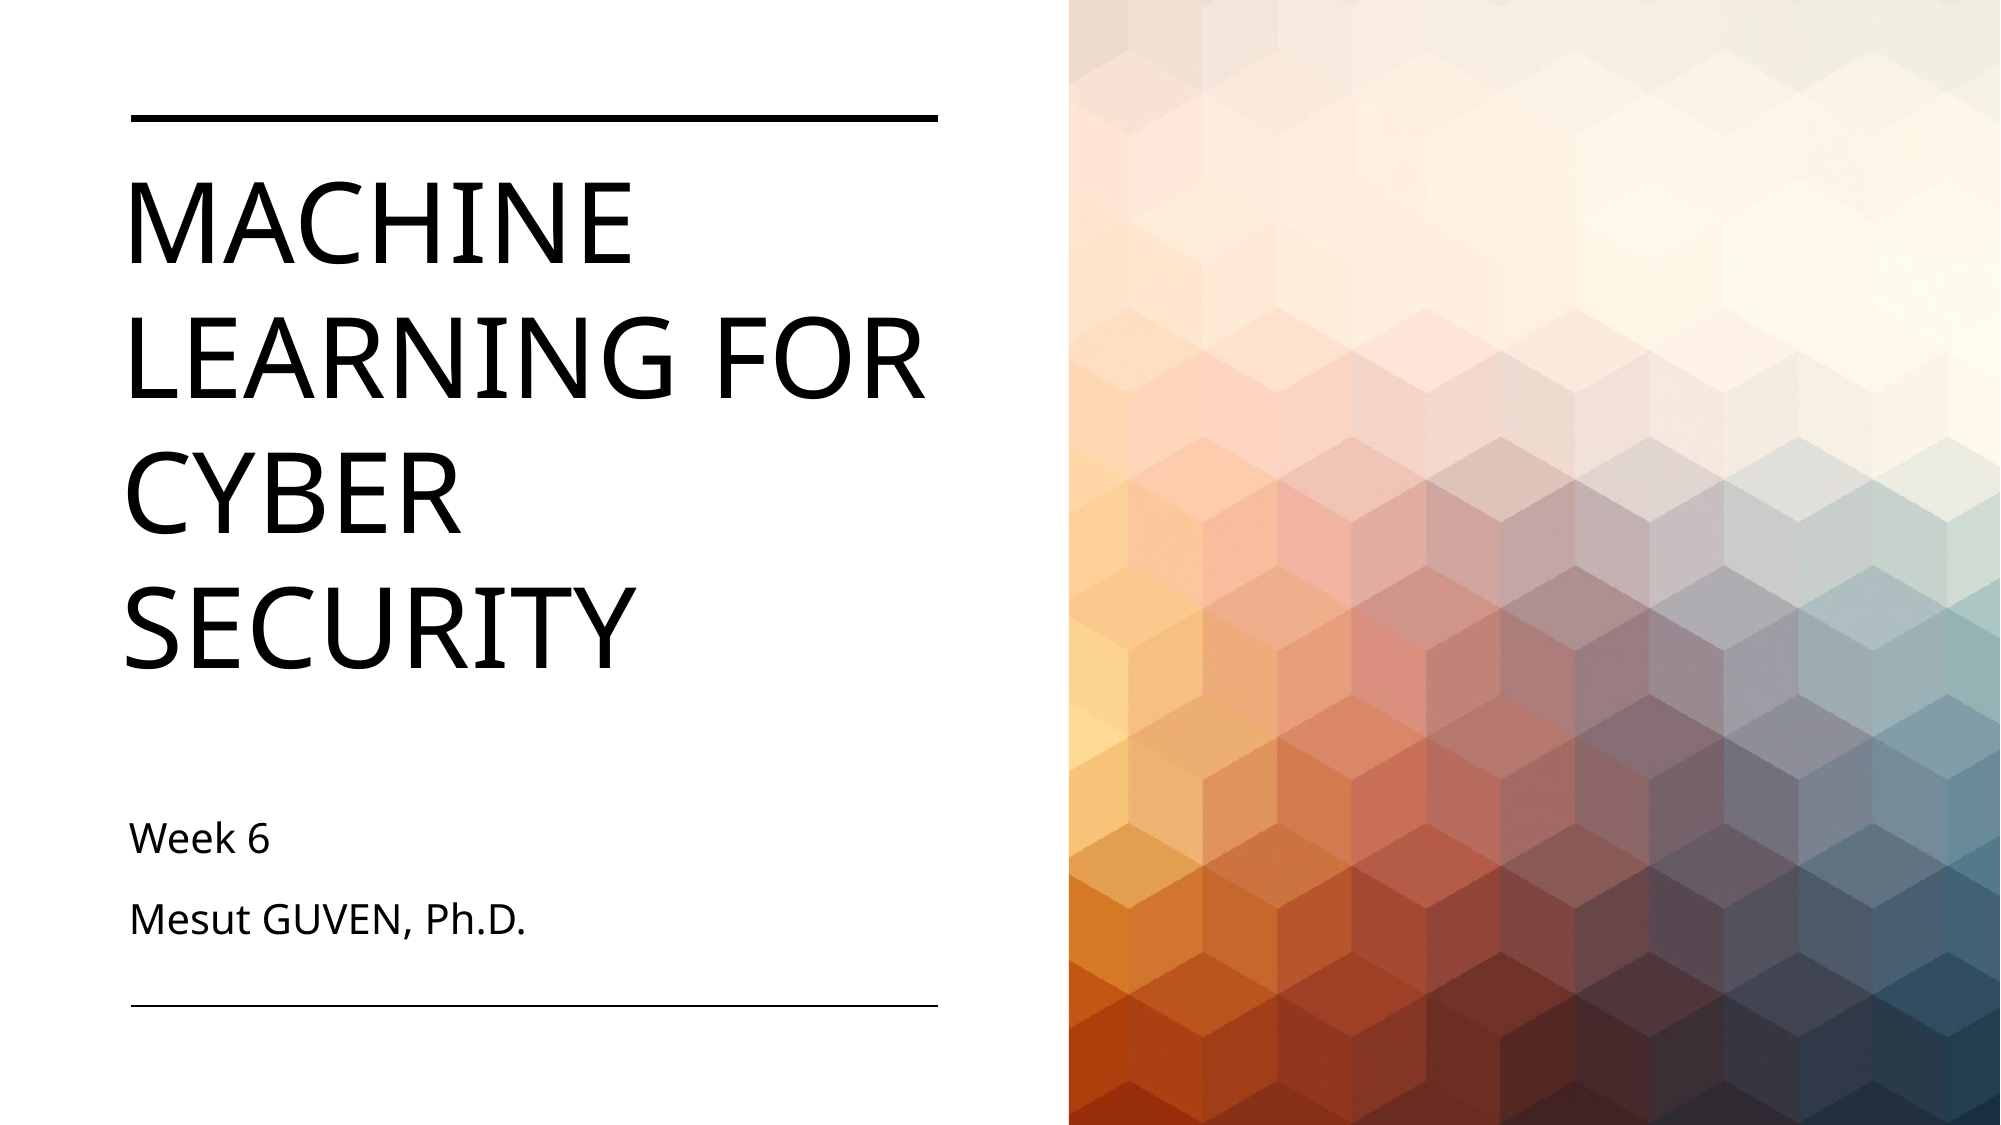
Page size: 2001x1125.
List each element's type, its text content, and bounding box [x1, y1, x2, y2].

subtitle Week 6 Mesut GUVEN, Ph.D. [114, 785, 911, 950]
text_box [0, 0, 1068, 1125]
title Machine Learning for Cyber Security [106, 143, 964, 778]
picture [1068, 0, 2000, 1125]
